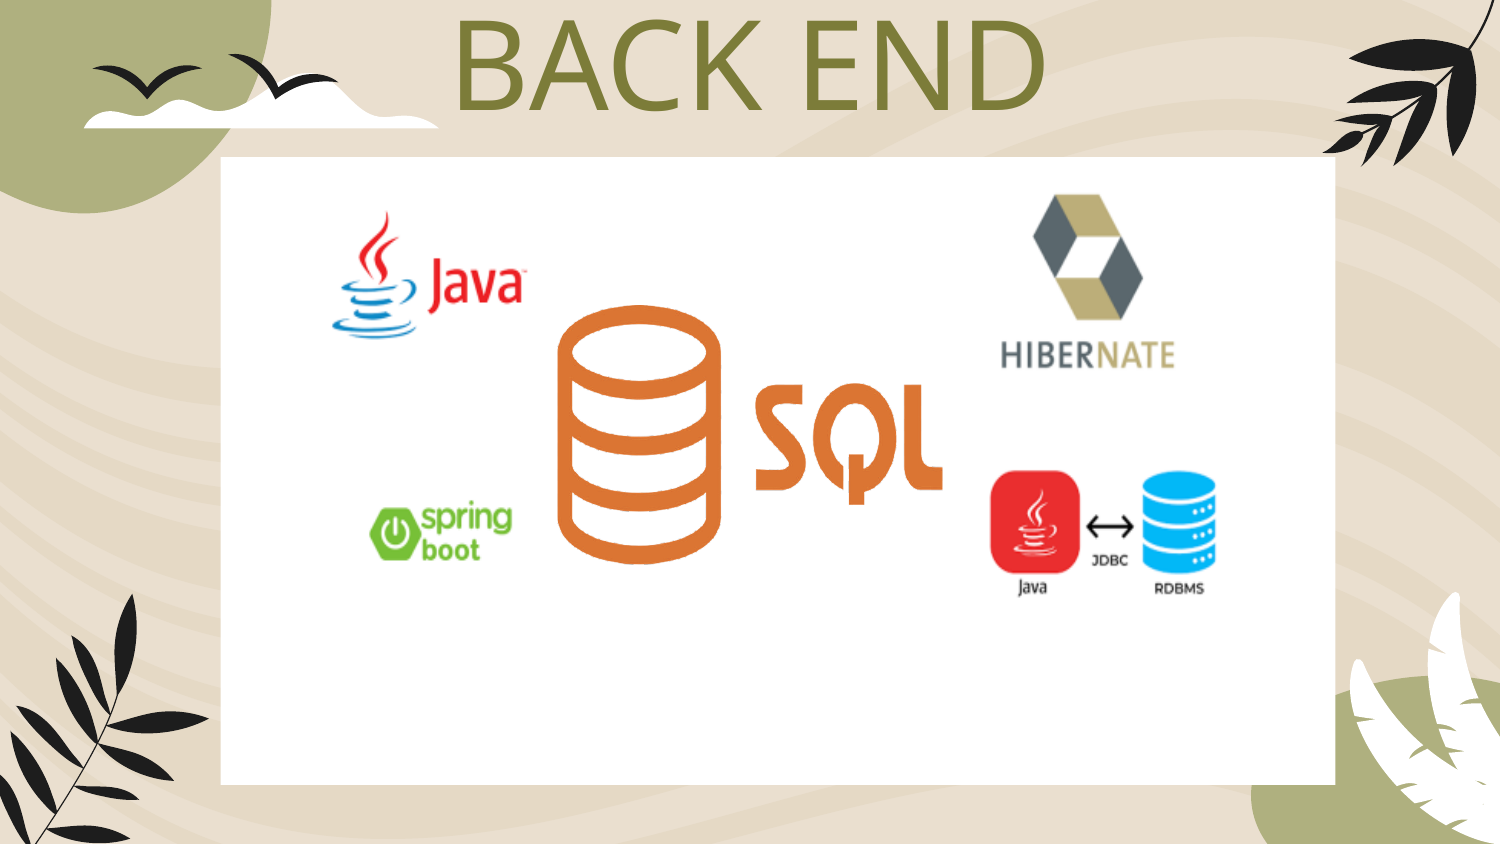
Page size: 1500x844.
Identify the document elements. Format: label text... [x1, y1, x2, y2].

picture [220, 156, 1336, 785]
title BACK END [117, 13, 1383, 108]
